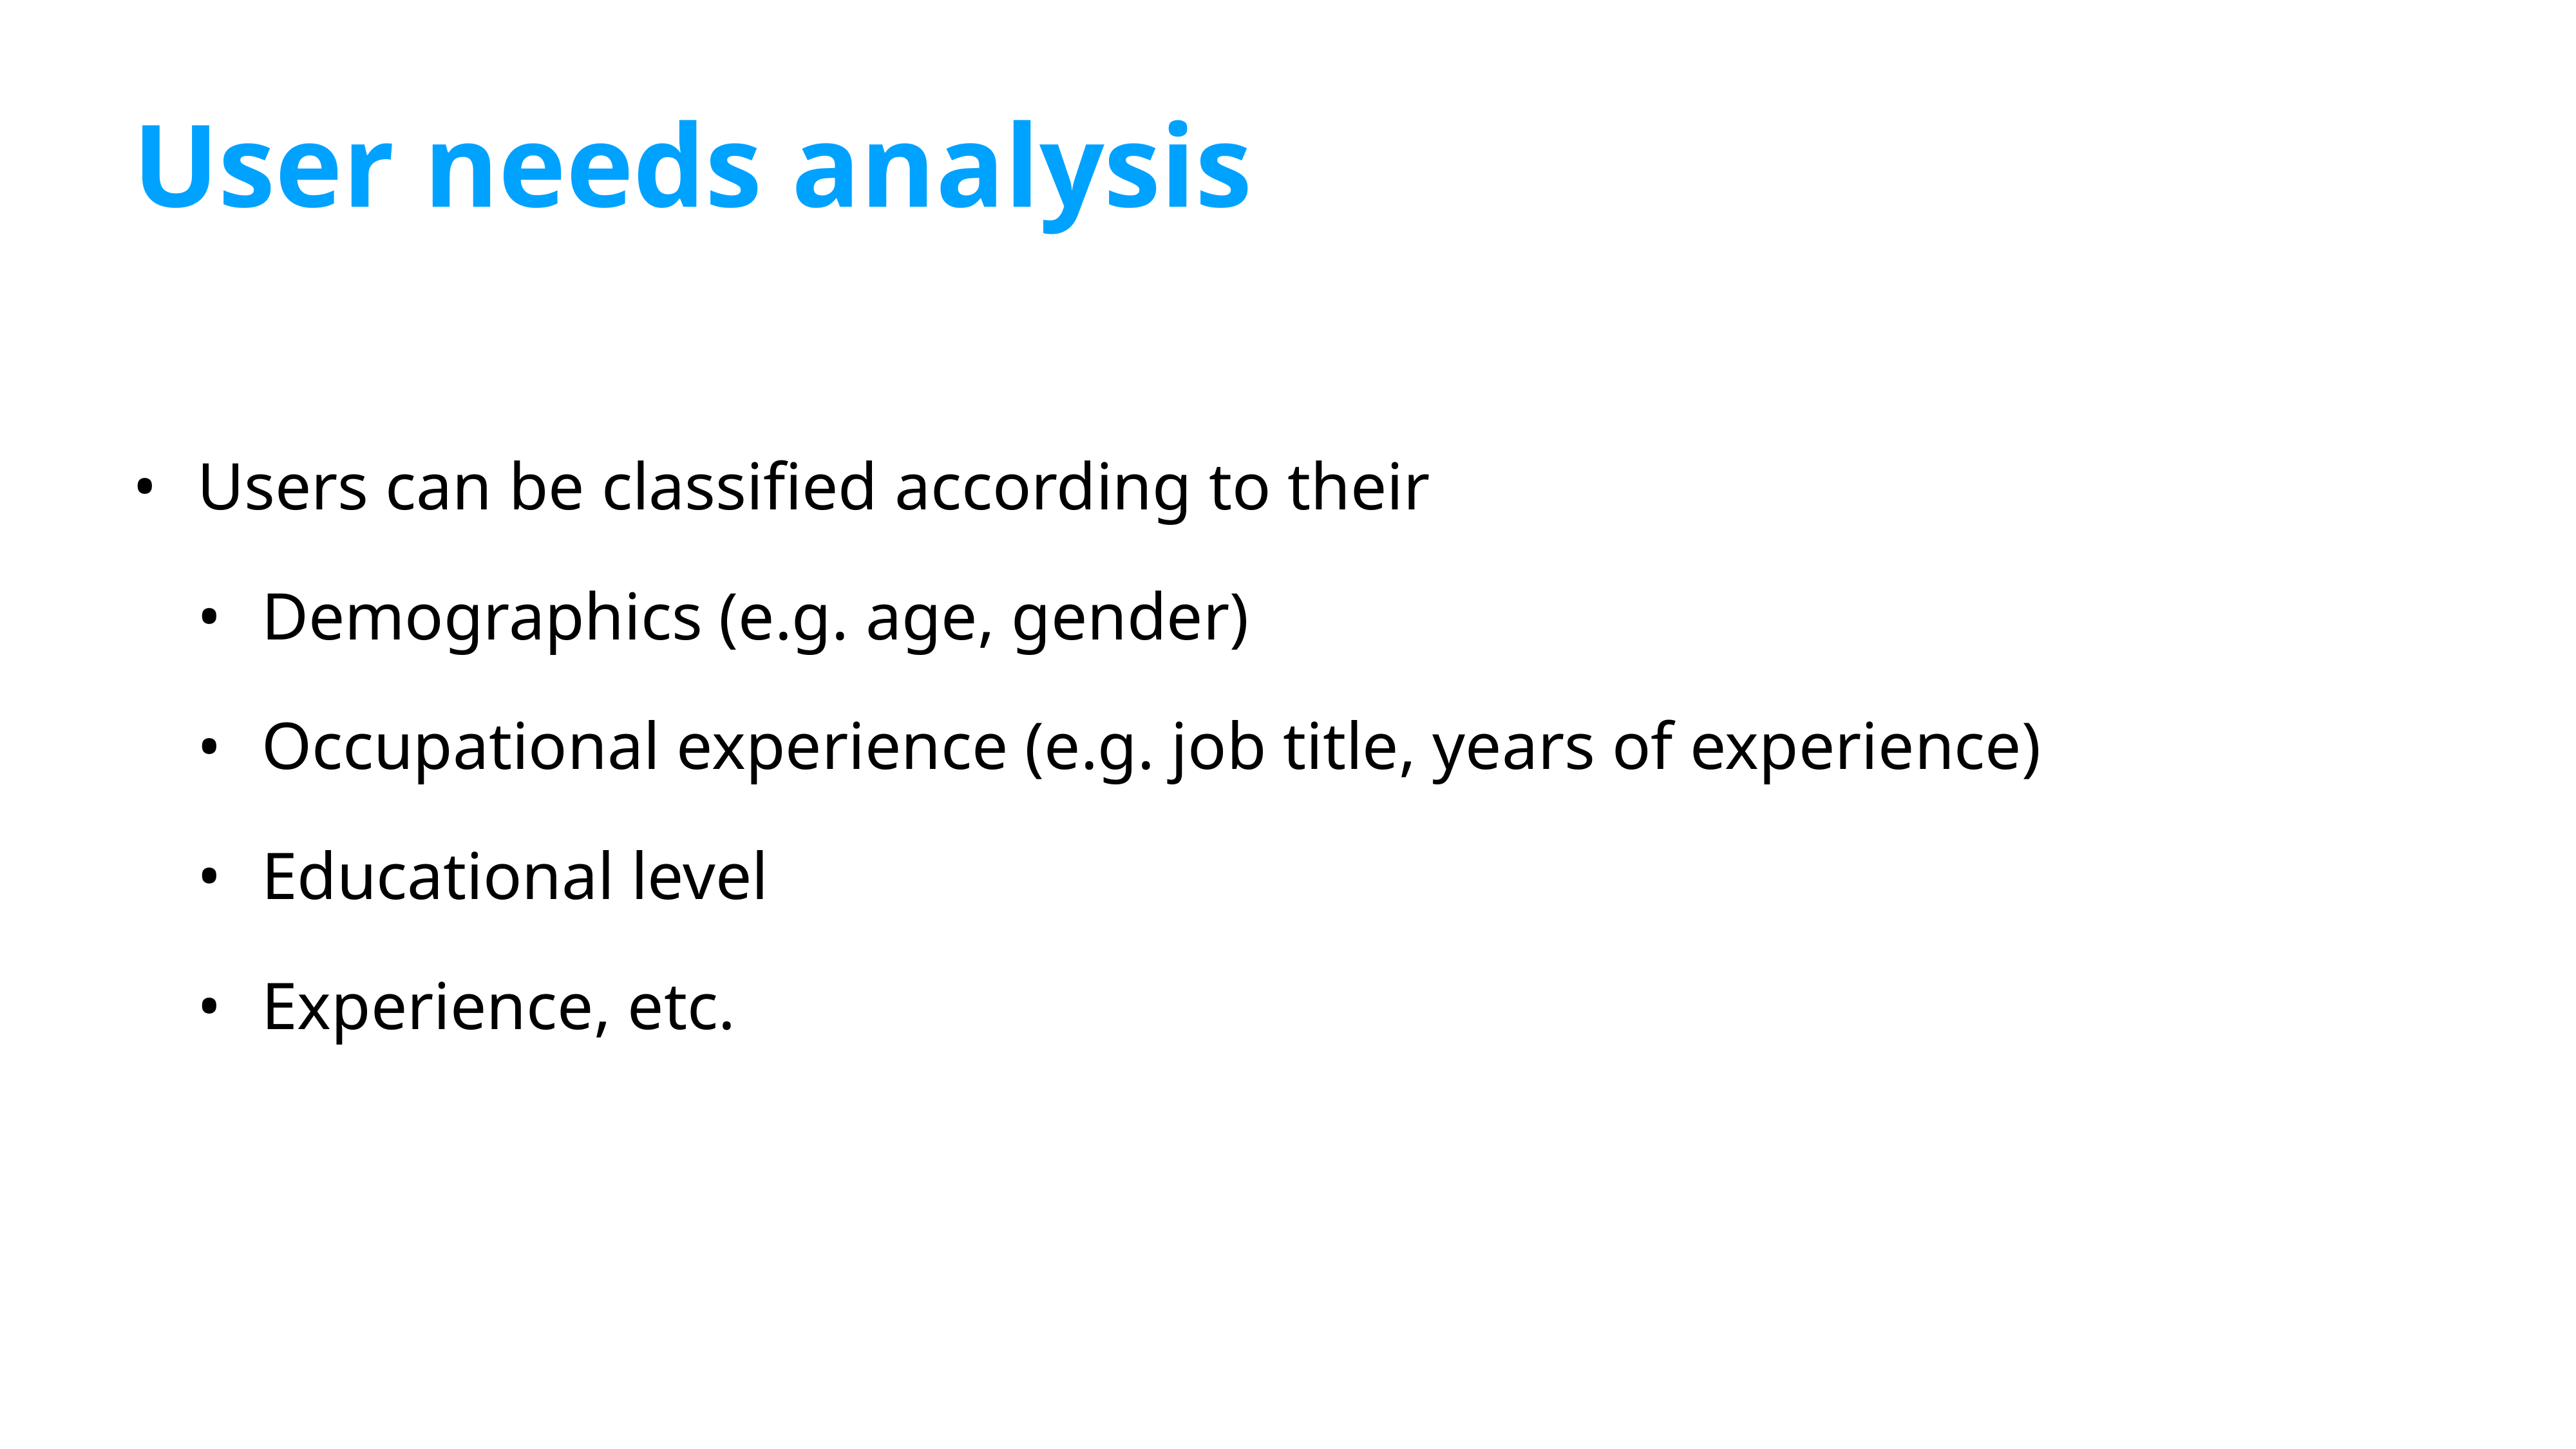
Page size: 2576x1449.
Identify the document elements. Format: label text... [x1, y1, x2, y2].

list Users can be classified according to their Demographics (e.g. age, gender) Occupational experience (e.g. job title, years of experience) Educational level Experience, etc. [127, 448, 2449, 1321]
title User needs analysis [127, 114, 2449, 266]
